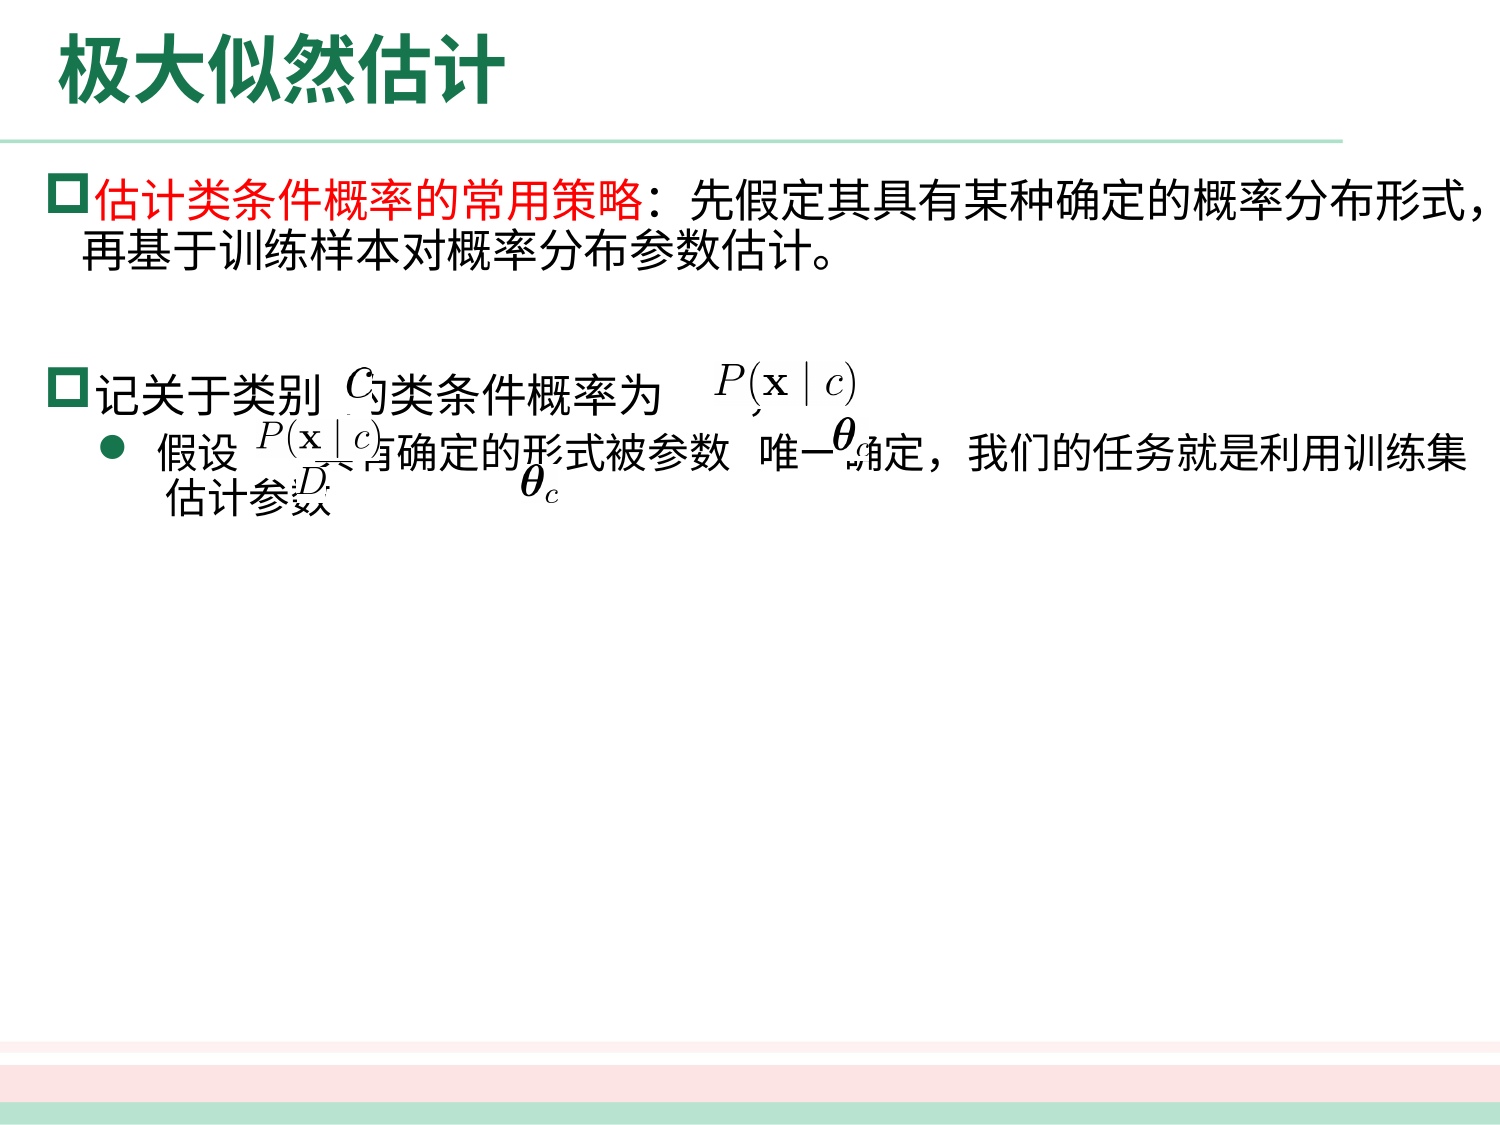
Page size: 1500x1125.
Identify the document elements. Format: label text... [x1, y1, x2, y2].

picture [0, 0, 1500, 1125]
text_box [343, 362, 375, 415]
list 估计类条件概率的常用策略：先假定其具有某种确定的概率分布形式，再基于训练样本对概率分布参数估计。 记关于类别 的类条件概率为 ， 假设 具有确定的形式被参数 唯一确定，我们的任务就是利用训练集 估计参数 [28, 170, 1500, 1007]
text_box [519, 460, 559, 508]
title 极大似然估计 [42, 8, 1223, 138]
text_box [831, 414, 871, 461]
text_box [294, 464, 327, 504]
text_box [254, 416, 381, 461]
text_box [712, 358, 857, 410]
